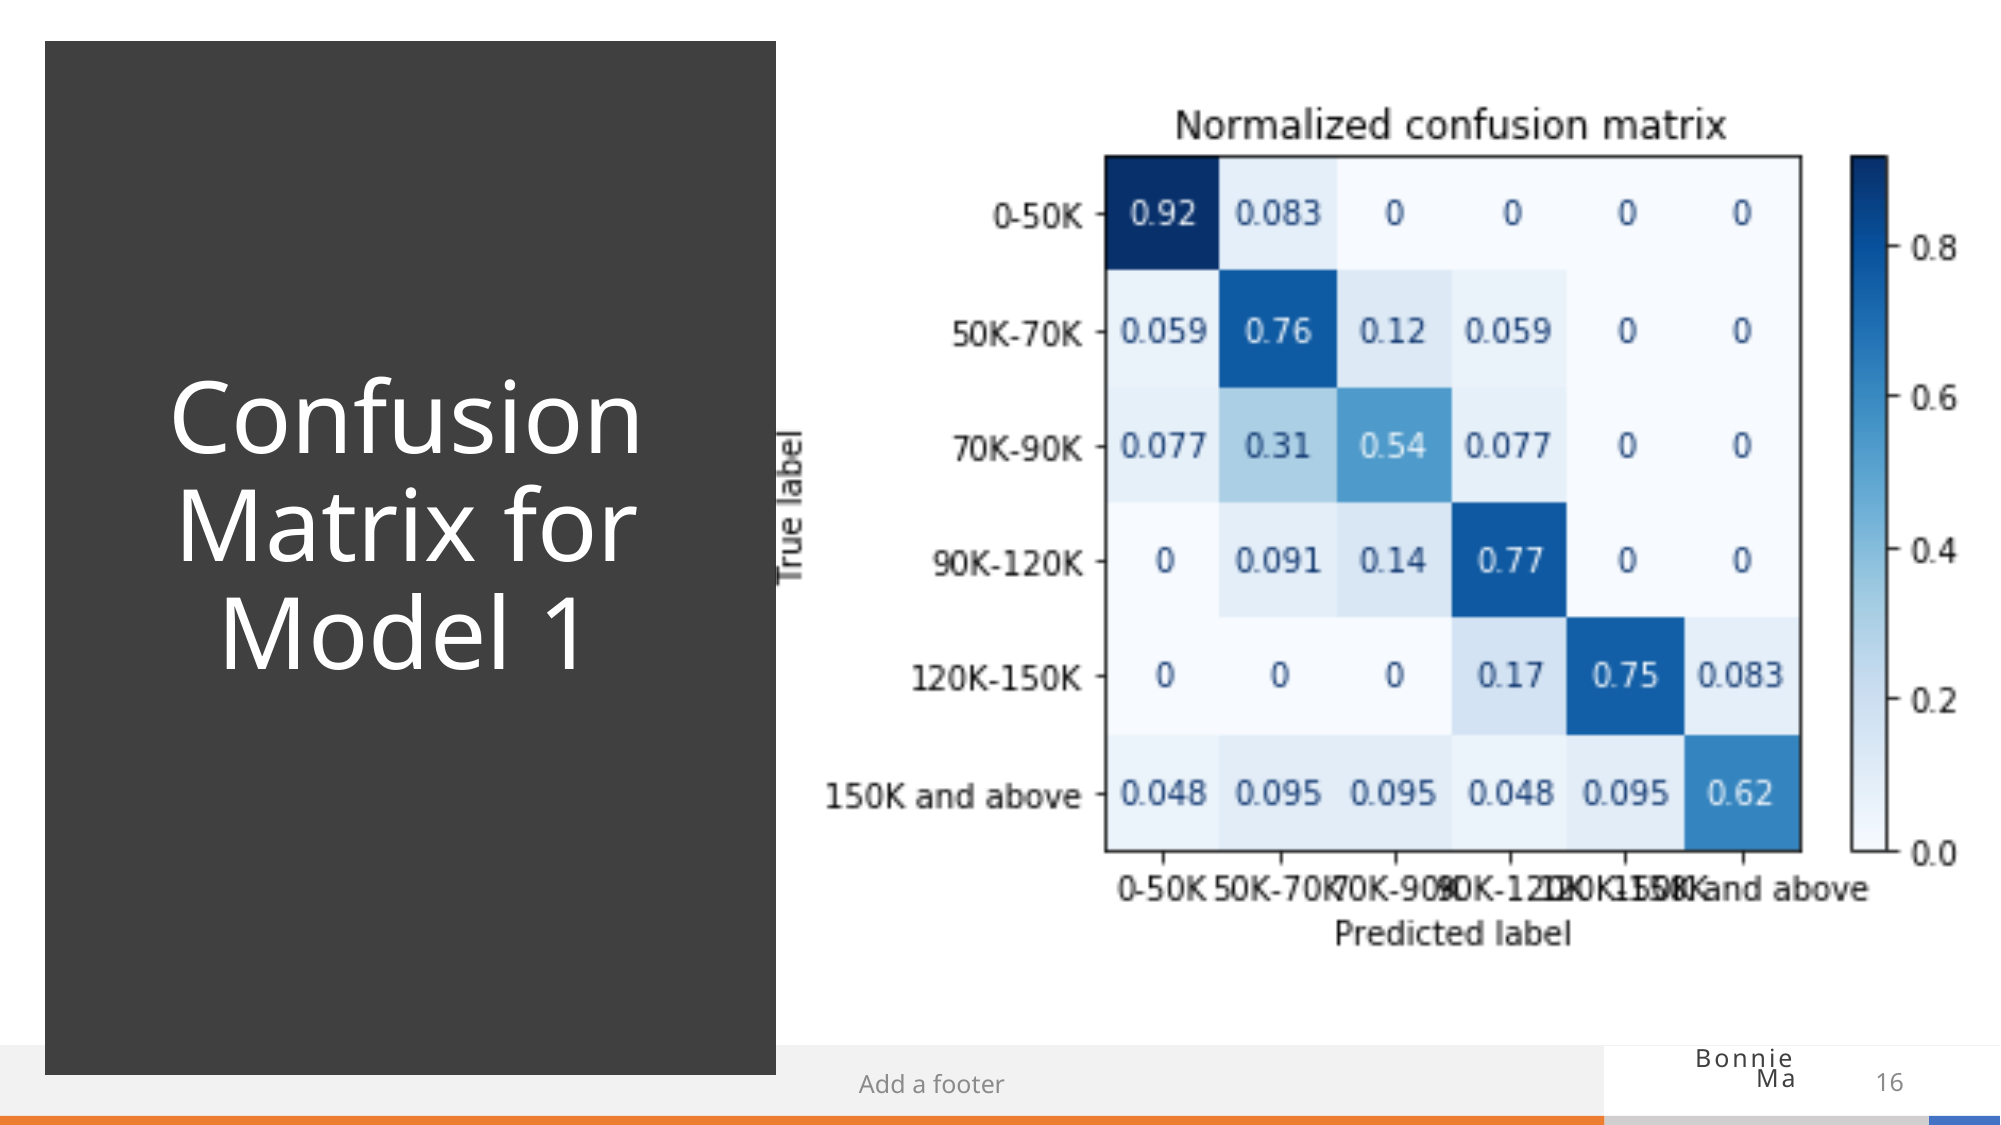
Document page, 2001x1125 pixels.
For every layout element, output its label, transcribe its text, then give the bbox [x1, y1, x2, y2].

text_box [54, 50, 767, 1066]
picture [758, 86, 1982, 972]
slide_number 16 [1792, 1053, 1919, 1114]
footer Add a footer [843, 1053, 1766, 1114]
title Confusion Matrix for Model 1 [121, 121, 693, 936]
